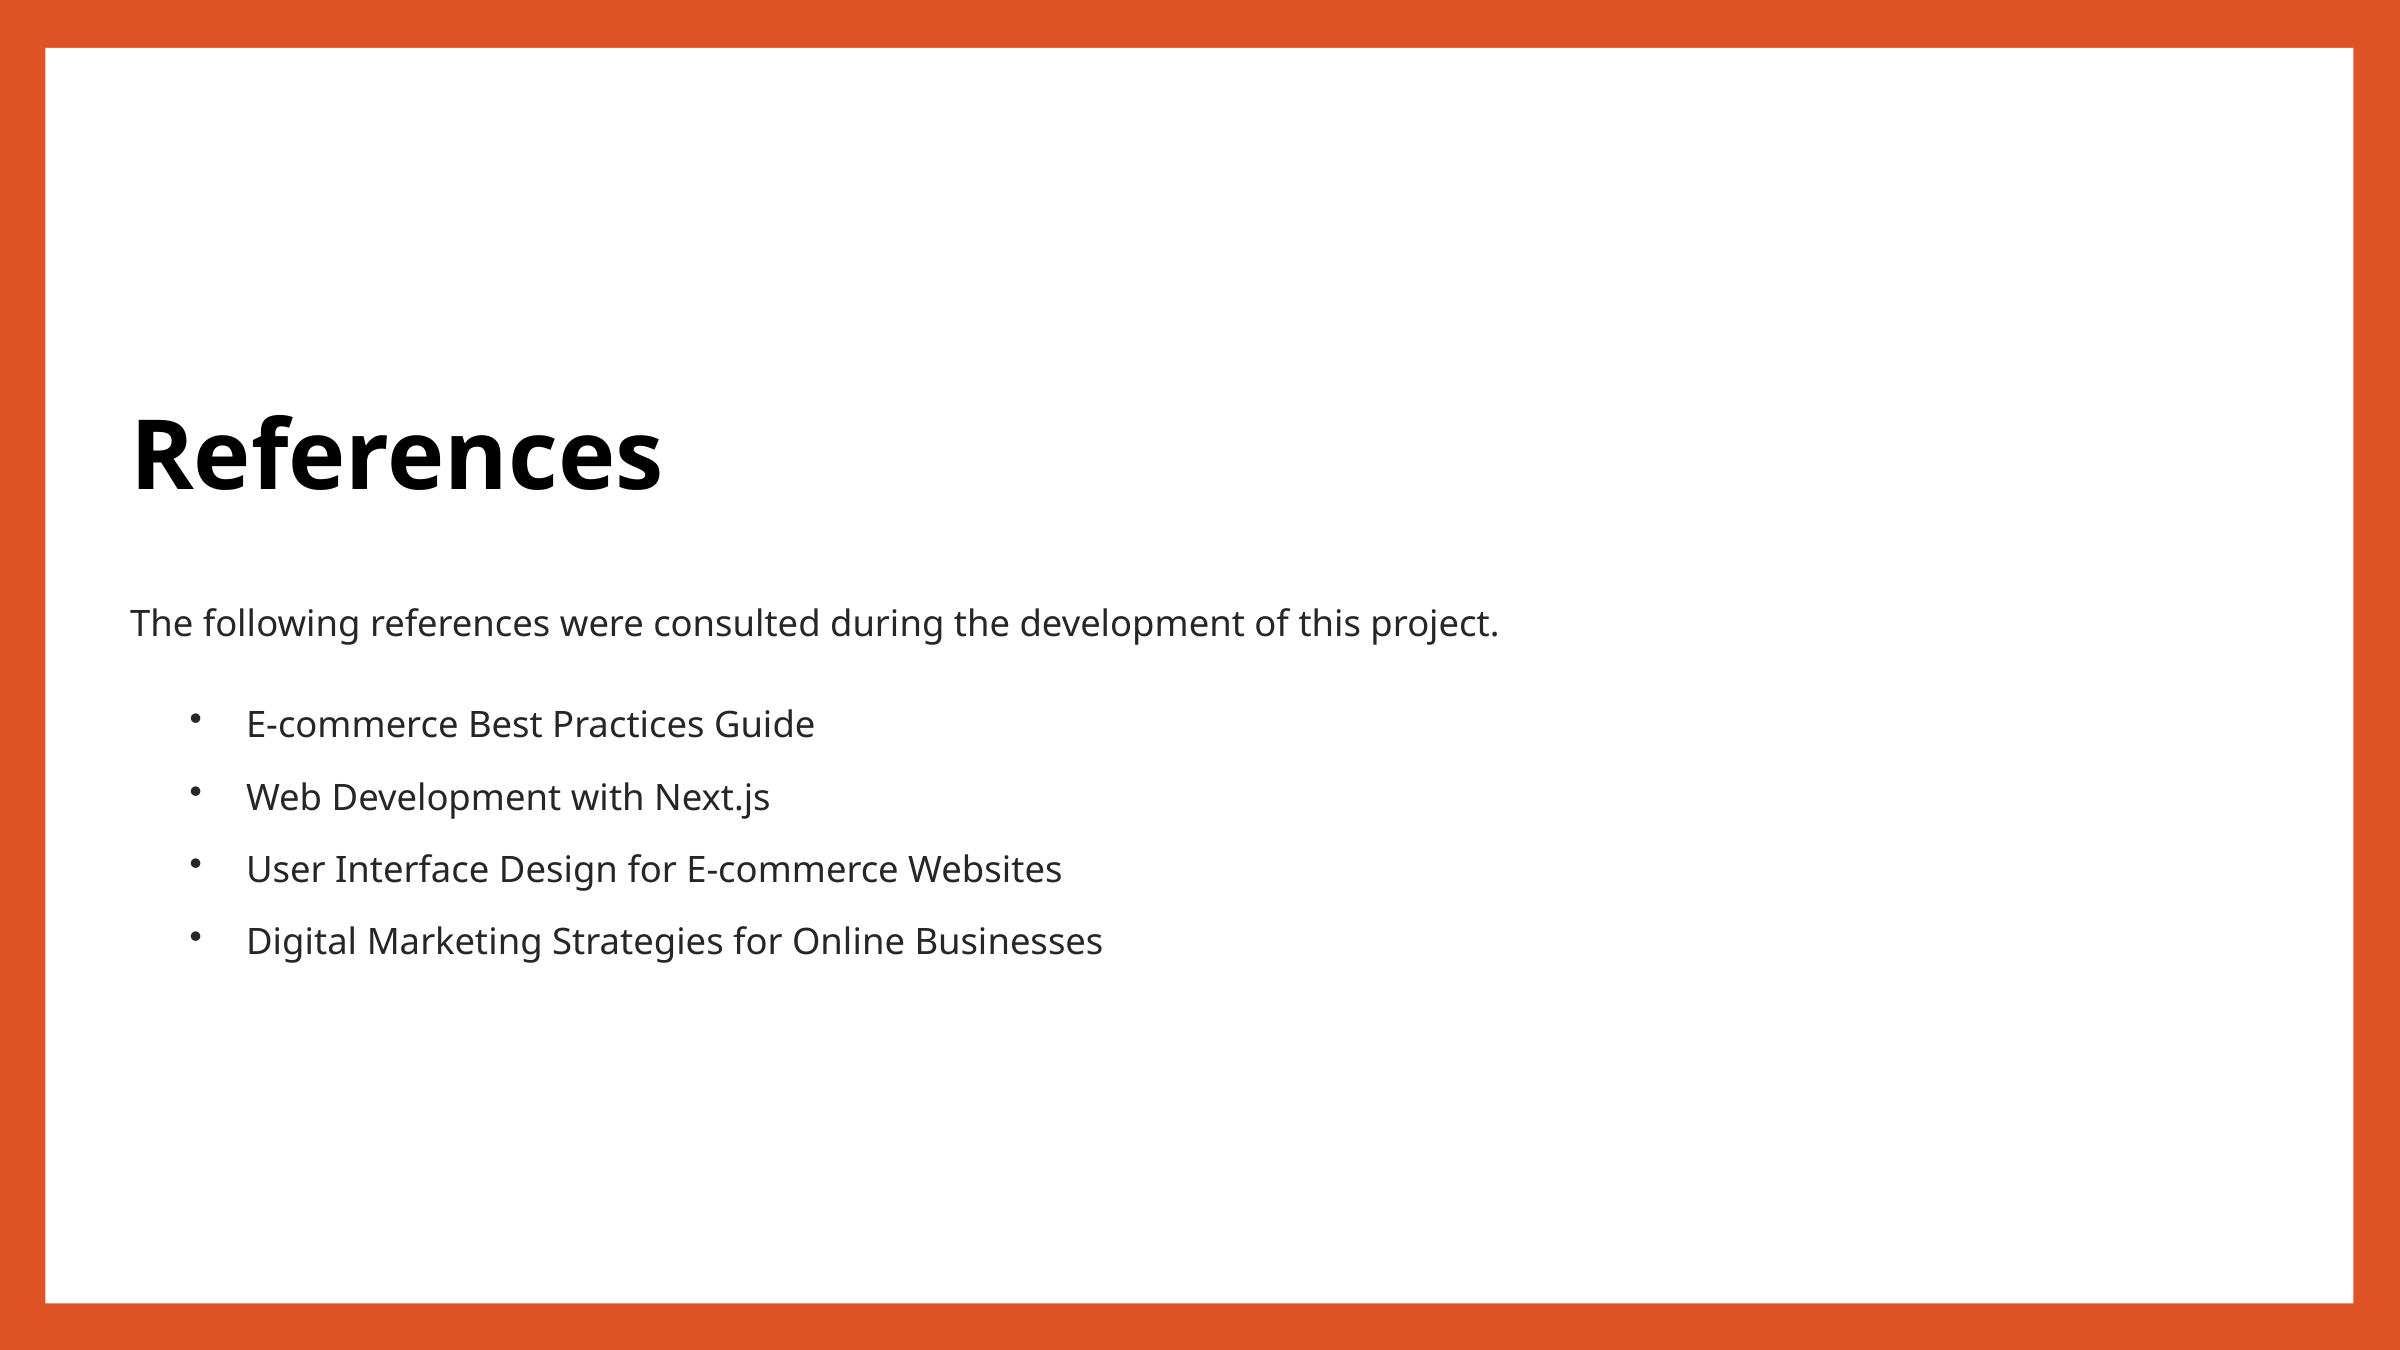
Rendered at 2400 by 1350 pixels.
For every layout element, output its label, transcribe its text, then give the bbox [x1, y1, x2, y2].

text_box The following references were consulted during the development of this project. [130, 583, 2270, 644]
text_box Digital Marketing Strategies for Online Businesses [189, 902, 2270, 963]
text_box Web Development with Next.js [189, 757, 2270, 818]
text_box E-commerce Best Practices Guide [189, 685, 2270, 745]
text_box User Interface Design for E-commerce Websites [189, 830, 2270, 890]
text_box References [130, 387, 1107, 510]
